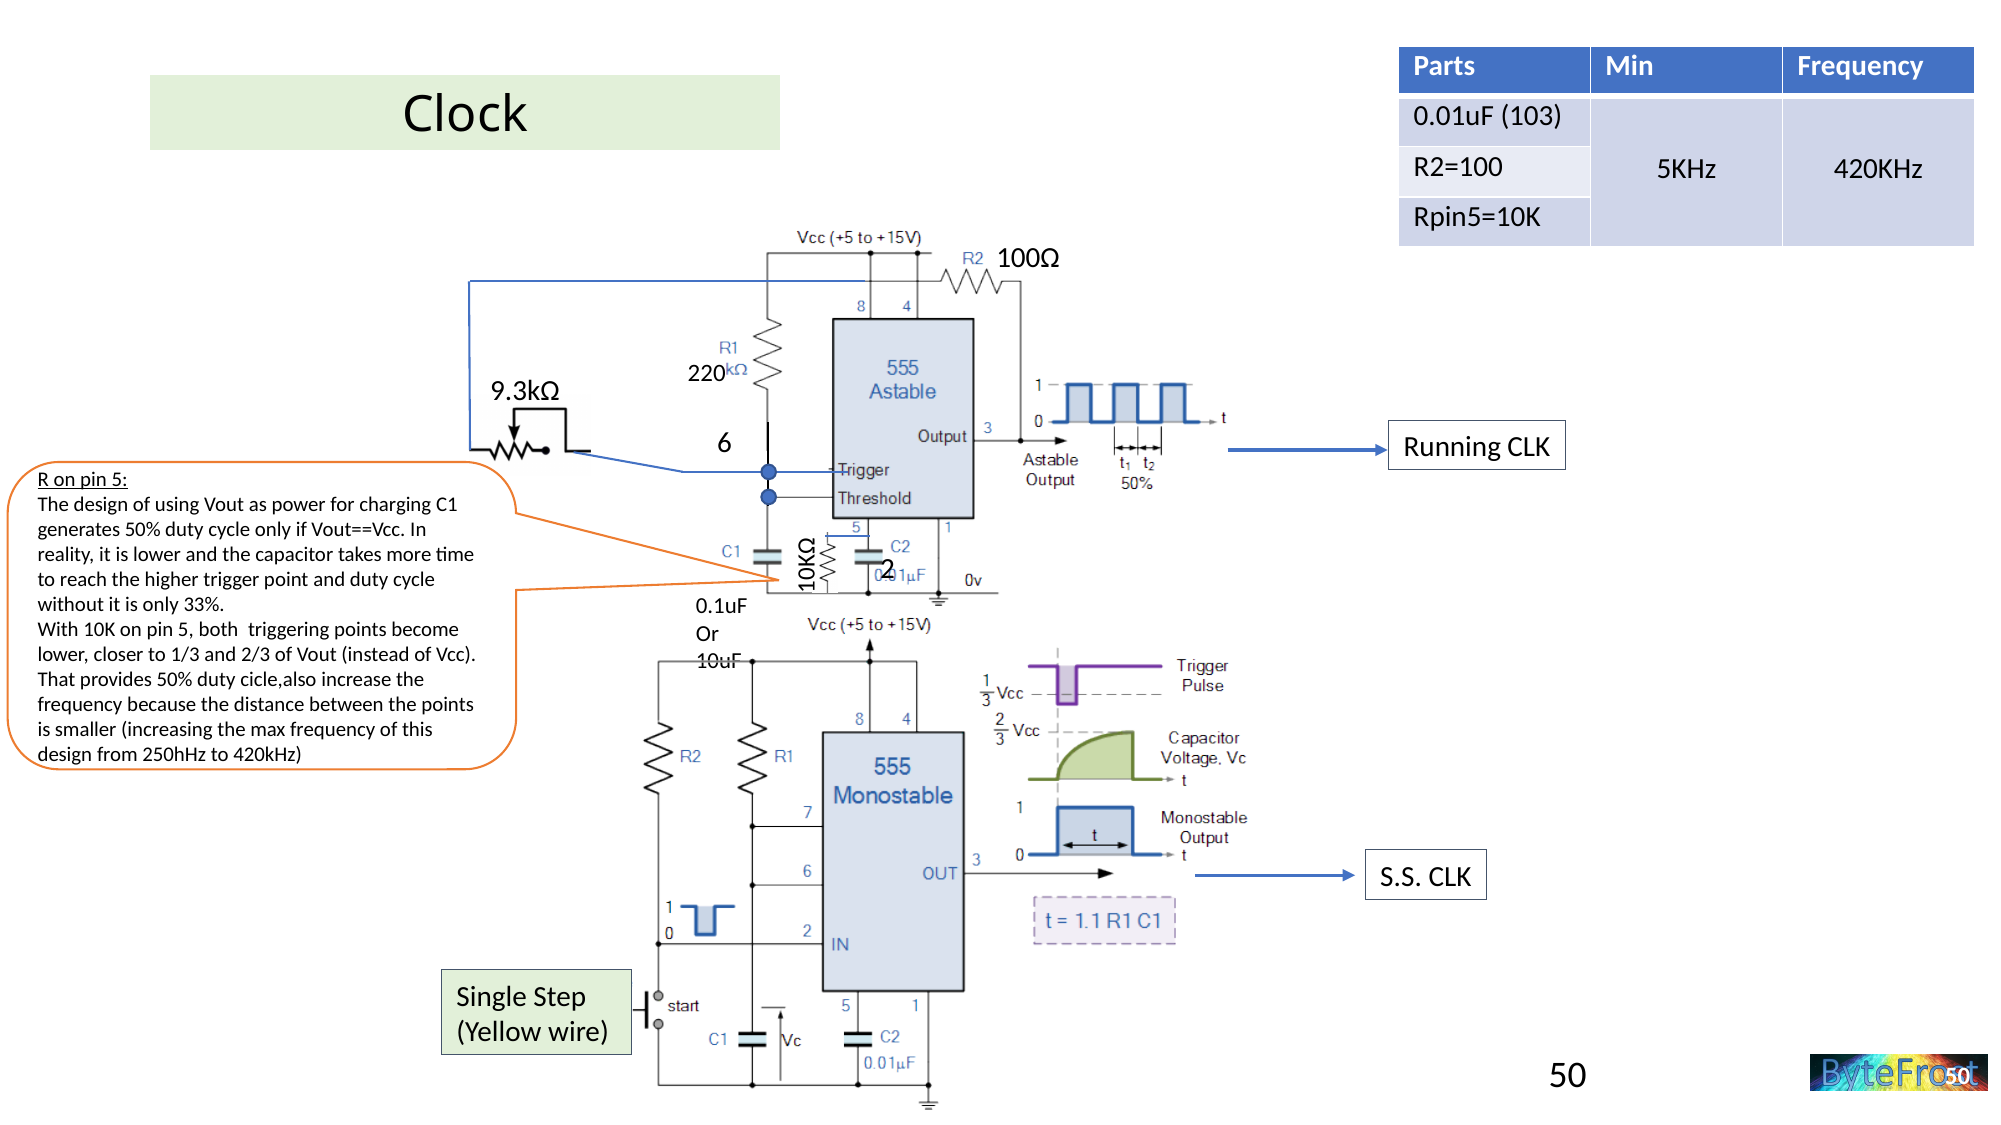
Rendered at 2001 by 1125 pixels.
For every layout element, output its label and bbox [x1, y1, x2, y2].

table_header [1591, 47, 1782, 93]
table_header [1399, 47, 1590, 93]
text_box [441, 969, 572, 1055]
table_cell [1399, 198, 1590, 246]
picture [812, 532, 838, 593]
table_cell [1399, 147, 1590, 196]
text_box [1535, 1044, 1986, 1105]
text_box [475, 363, 575, 414]
picture [470, 374, 590, 496]
text_box [1365, 849, 1487, 900]
table_cell [1783, 99, 1974, 246]
slide_number [1533, 1042, 1984, 1103]
table_header [1783, 47, 1974, 93]
title [150, 75, 780, 150]
picture [1810, 1054, 1988, 1091]
picture [572, 613, 1248, 1110]
table_cell [1591, 99, 1782, 246]
table_cell [1399, 99, 1590, 146]
text_box [6, 226, 1566, 771]
